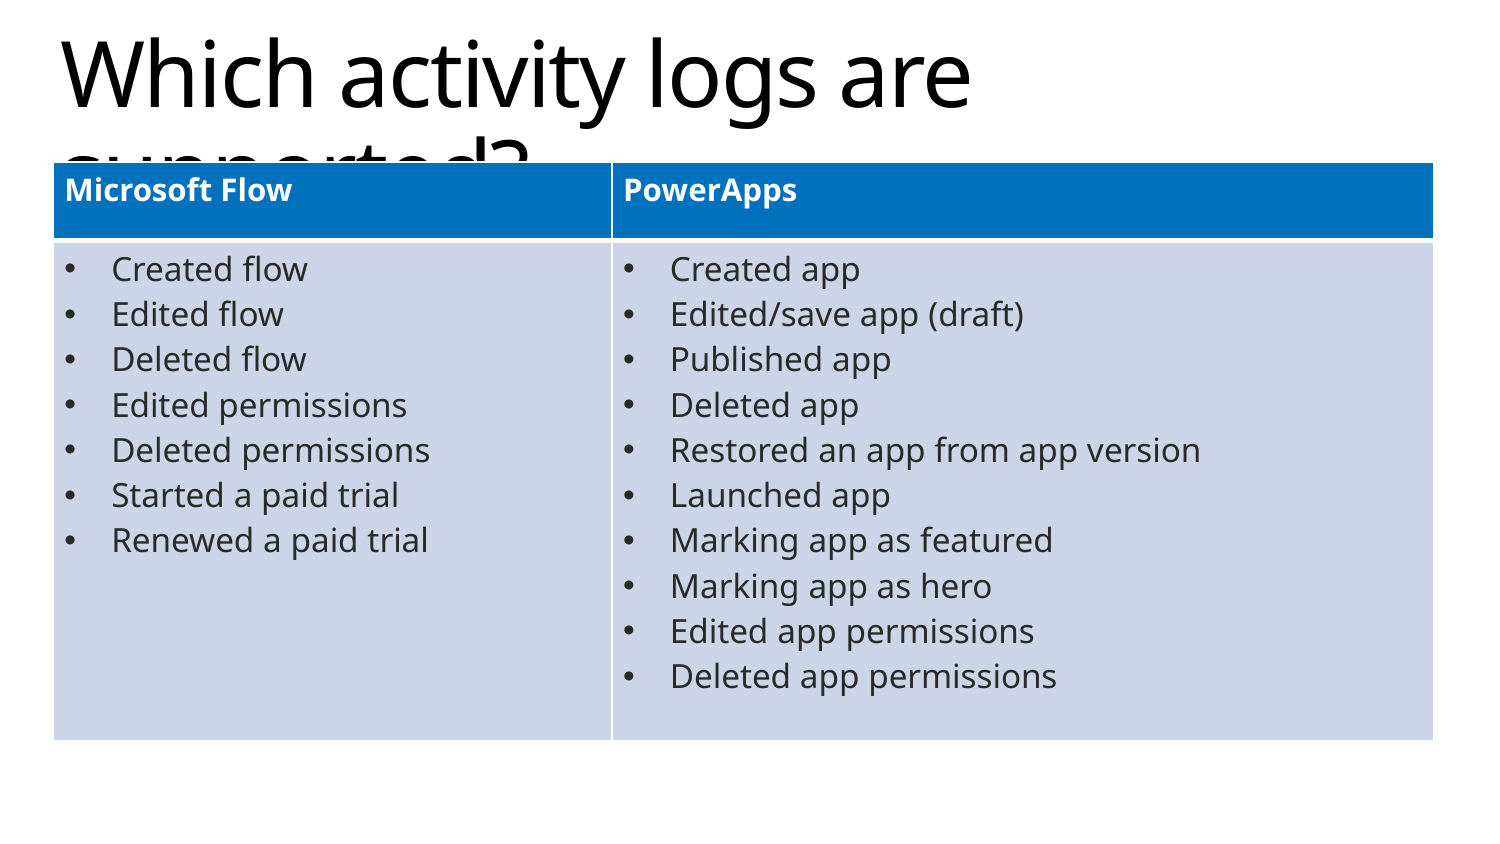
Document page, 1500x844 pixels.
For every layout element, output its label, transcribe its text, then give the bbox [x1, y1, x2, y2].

table_header PowerApps [613, 163, 1433, 238]
title Which activity logs are supported? [60, 28, 1434, 129]
table_cell Created app Edited/save app (draft) Published app Deleted app Restored an app from app version Launched app Marking app as featured Marking app as hero Edited app permissions Deleted app permissions [613, 243, 1433, 740]
table_cell Created flow Edited flow Deleted flow Edited permissions Deleted permissions Started a paid trial Renewed a paid trial [54, 243, 611, 740]
table_header Microsoft Flow [54, 163, 611, 238]
